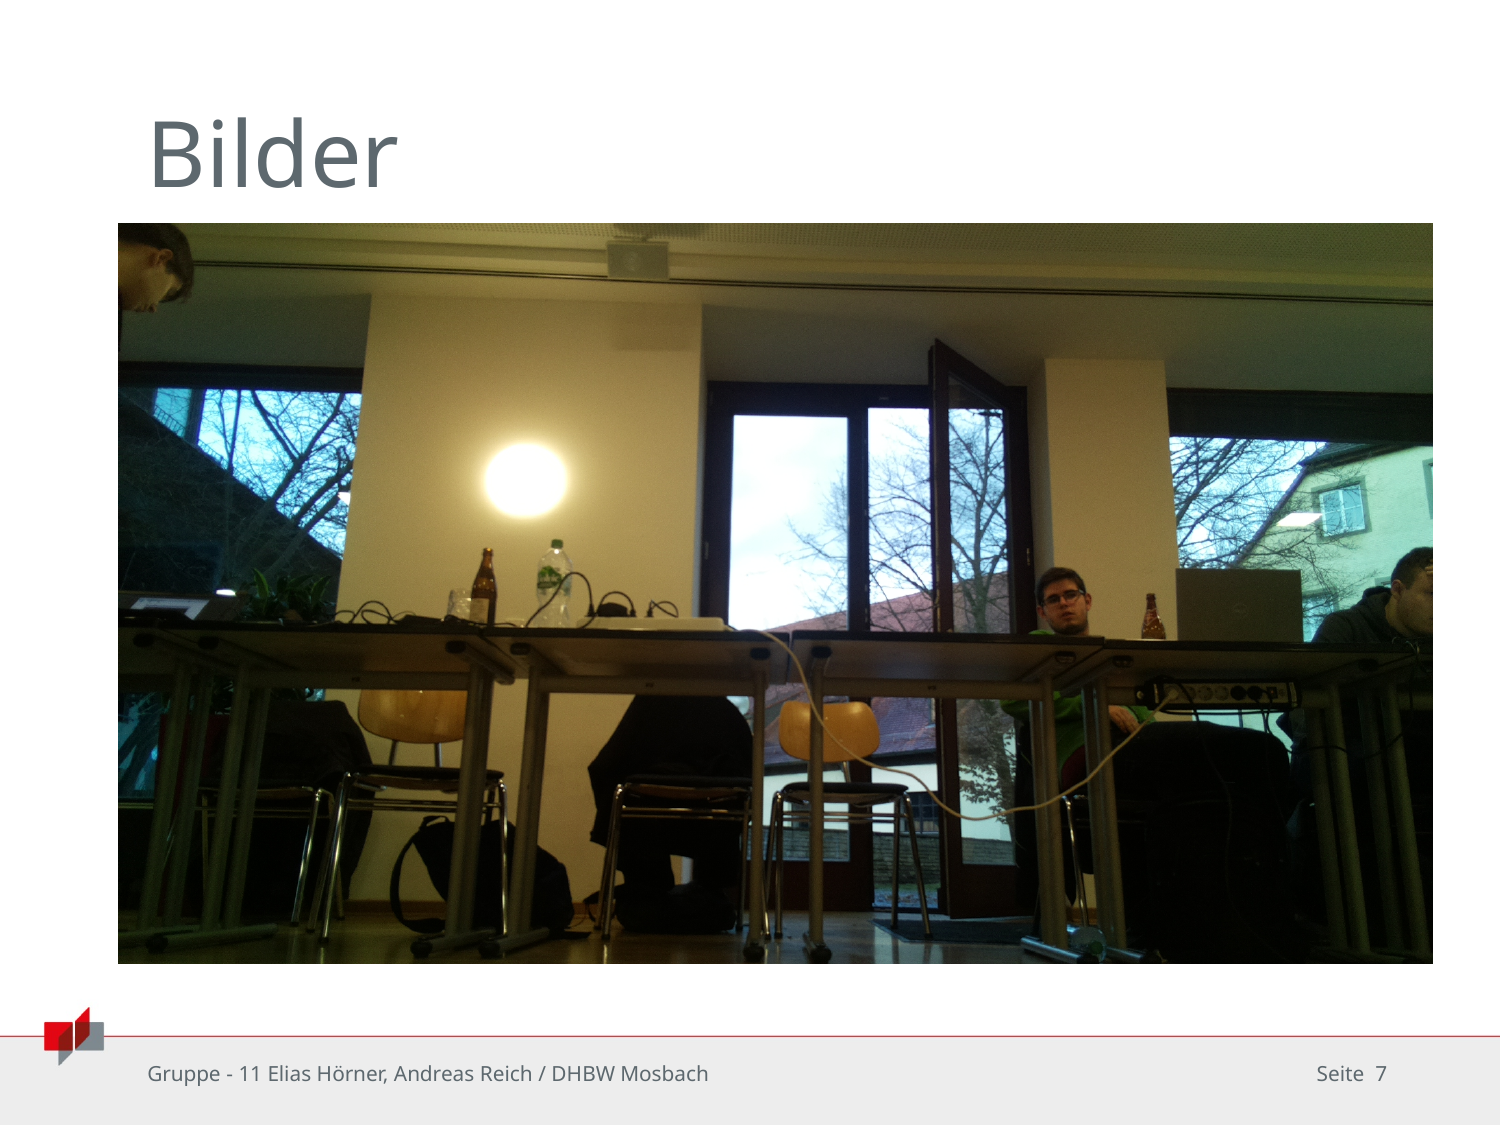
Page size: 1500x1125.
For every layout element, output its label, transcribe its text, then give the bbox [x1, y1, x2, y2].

title Bilder [141, 88, 1411, 207]
footer Gruppe - 11 Elias Hörner, Andreas Reich / DHBW Mosbach [141, 1044, 1058, 1105]
picture [0, 977, 1500, 1125]
picture [118, 223, 1434, 964]
slide_number Seite 7 [1068, 1044, 1394, 1105]
